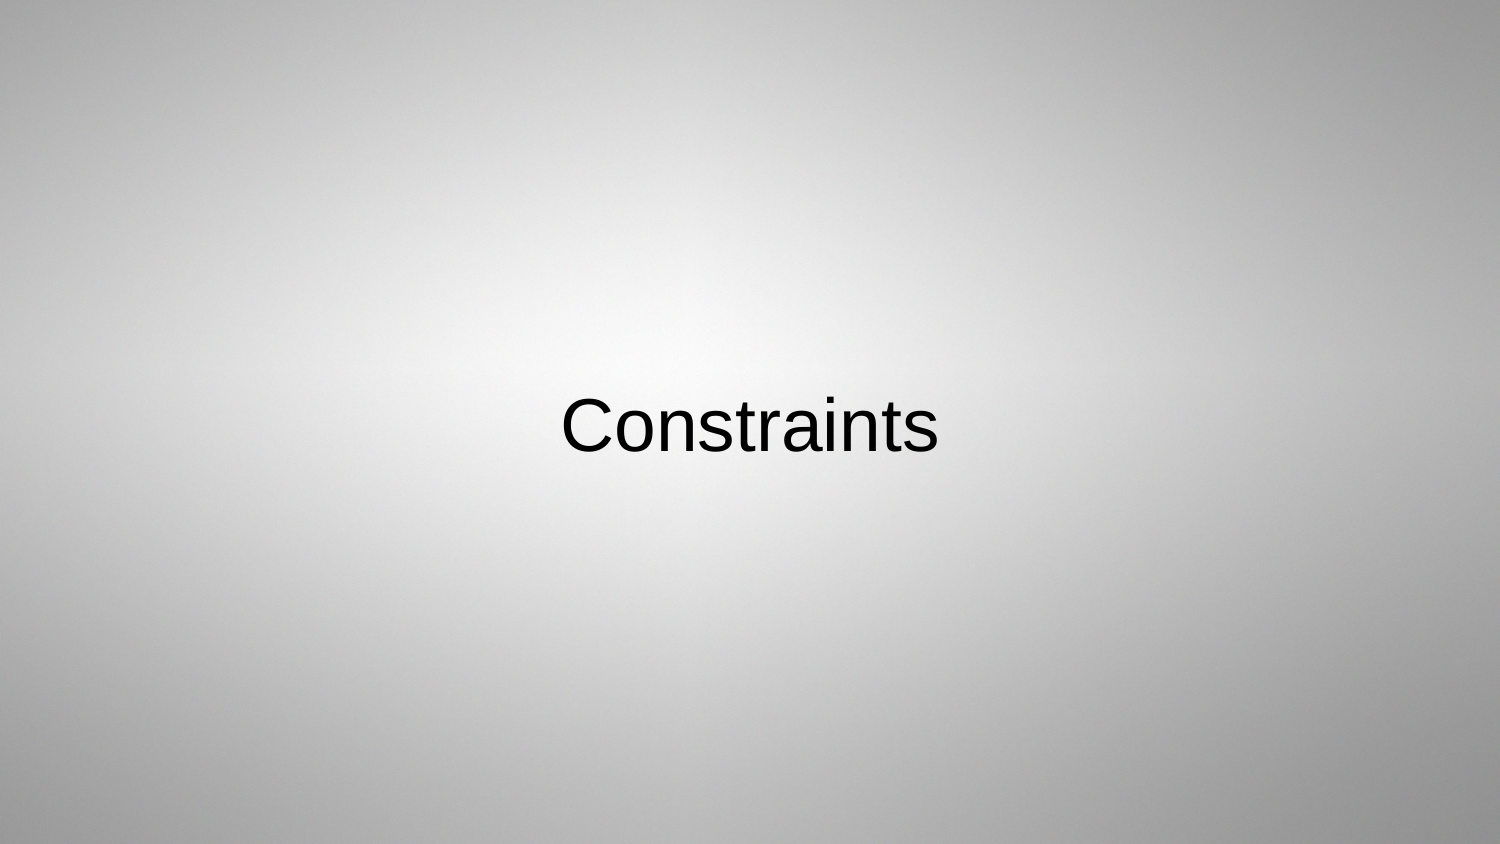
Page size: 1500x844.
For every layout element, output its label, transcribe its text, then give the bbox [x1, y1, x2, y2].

title Constraints [51, 352, 1449, 491]
picture [0, 0, 1500, 844]
